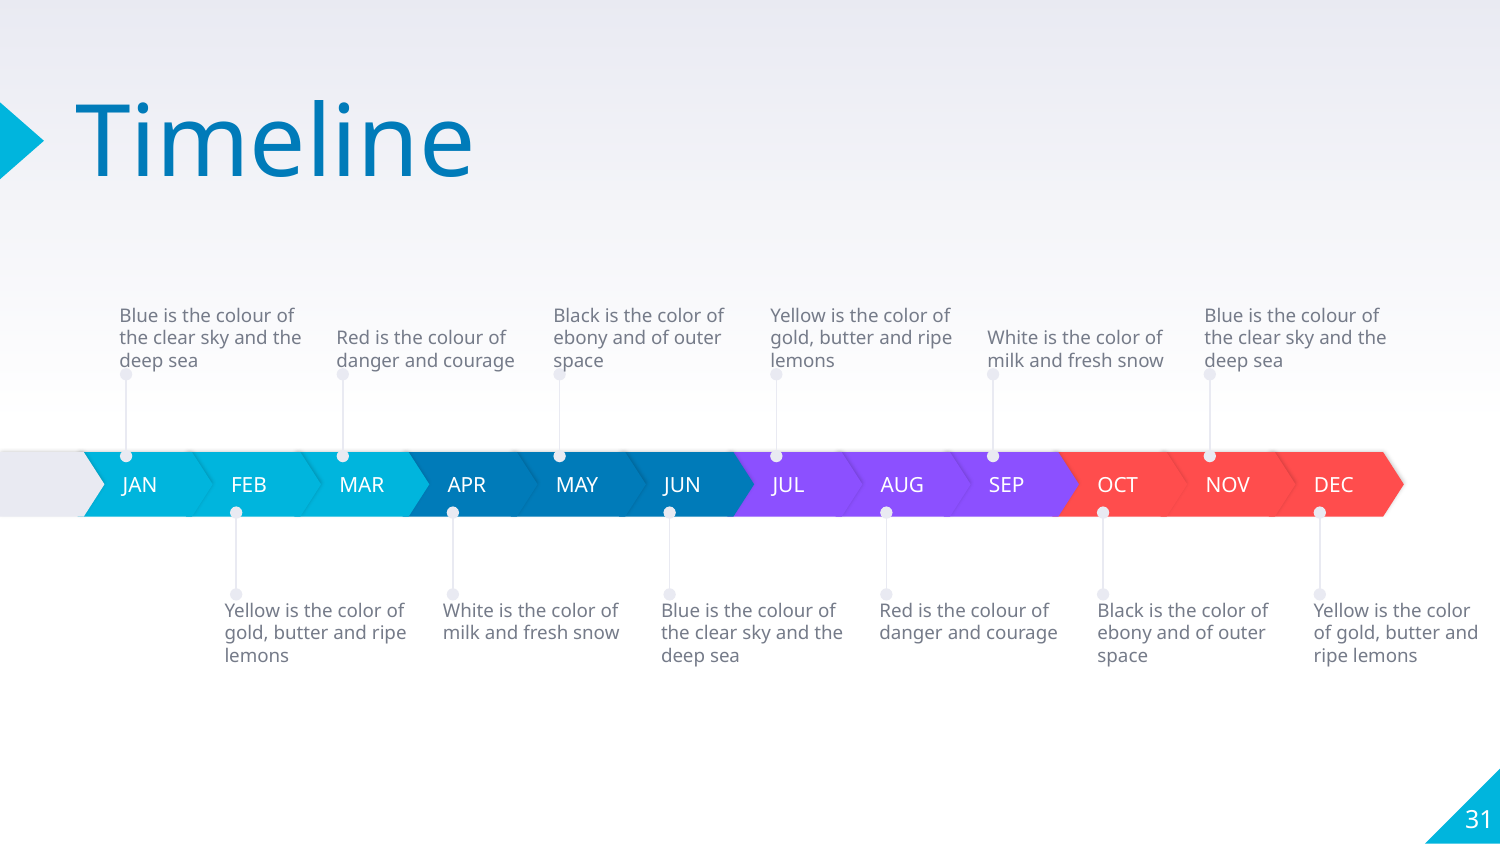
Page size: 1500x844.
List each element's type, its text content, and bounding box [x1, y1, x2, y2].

text_box NOV [1169, 452, 1296, 517]
text_box Black is the color of ebony and of outer space [553, 283, 759, 371]
text_box Yellow is the color of gold, butter and ripe lemons [770, 283, 976, 371]
text_box Yellow is the color of gold, butter and ripe lemons [224, 598, 430, 686]
text_box Red is the colour of danger and courage [879, 598, 1085, 686]
text_box OCT [1061, 452, 1188, 517]
text_box JAN [87, 452, 213, 517]
title Timeline [75, 99, 1001, 277]
text_box Blue is the colour of the clear sky and the deep sea [1204, 283, 1410, 371]
text_box AUG [844, 452, 971, 517]
slide_number 31 [1418, 760, 1494, 838]
text_box White is the color of milk and fresh snow [442, 598, 648, 686]
text_box MAY [521, 452, 646, 517]
text_box Red is the colour of danger and courage [336, 283, 542, 371]
text_box JUN [629, 452, 755, 517]
text_box JUL [736, 452, 863, 517]
text_box Yellow is the color of gold, butter and ripe lemons [1313, 598, 1484, 686]
text_box FEB [196, 452, 322, 517]
text_box MAR [304, 452, 430, 517]
text_box SEP [954, 452, 1079, 517]
text_box White is the color of milk and fresh snow [987, 283, 1193, 371]
text_box APR [411, 452, 538, 517]
text_box Blue is the colour of the clear sky and the deep sea [661, 598, 867, 686]
text_box DEC [1279, 452, 1404, 517]
text_box Black is the color of ebony and of outer space [1097, 598, 1303, 686]
text_box Blue is the colour of the clear sky and the deep sea [119, 283, 325, 371]
text_box [0, 452, 105, 517]
